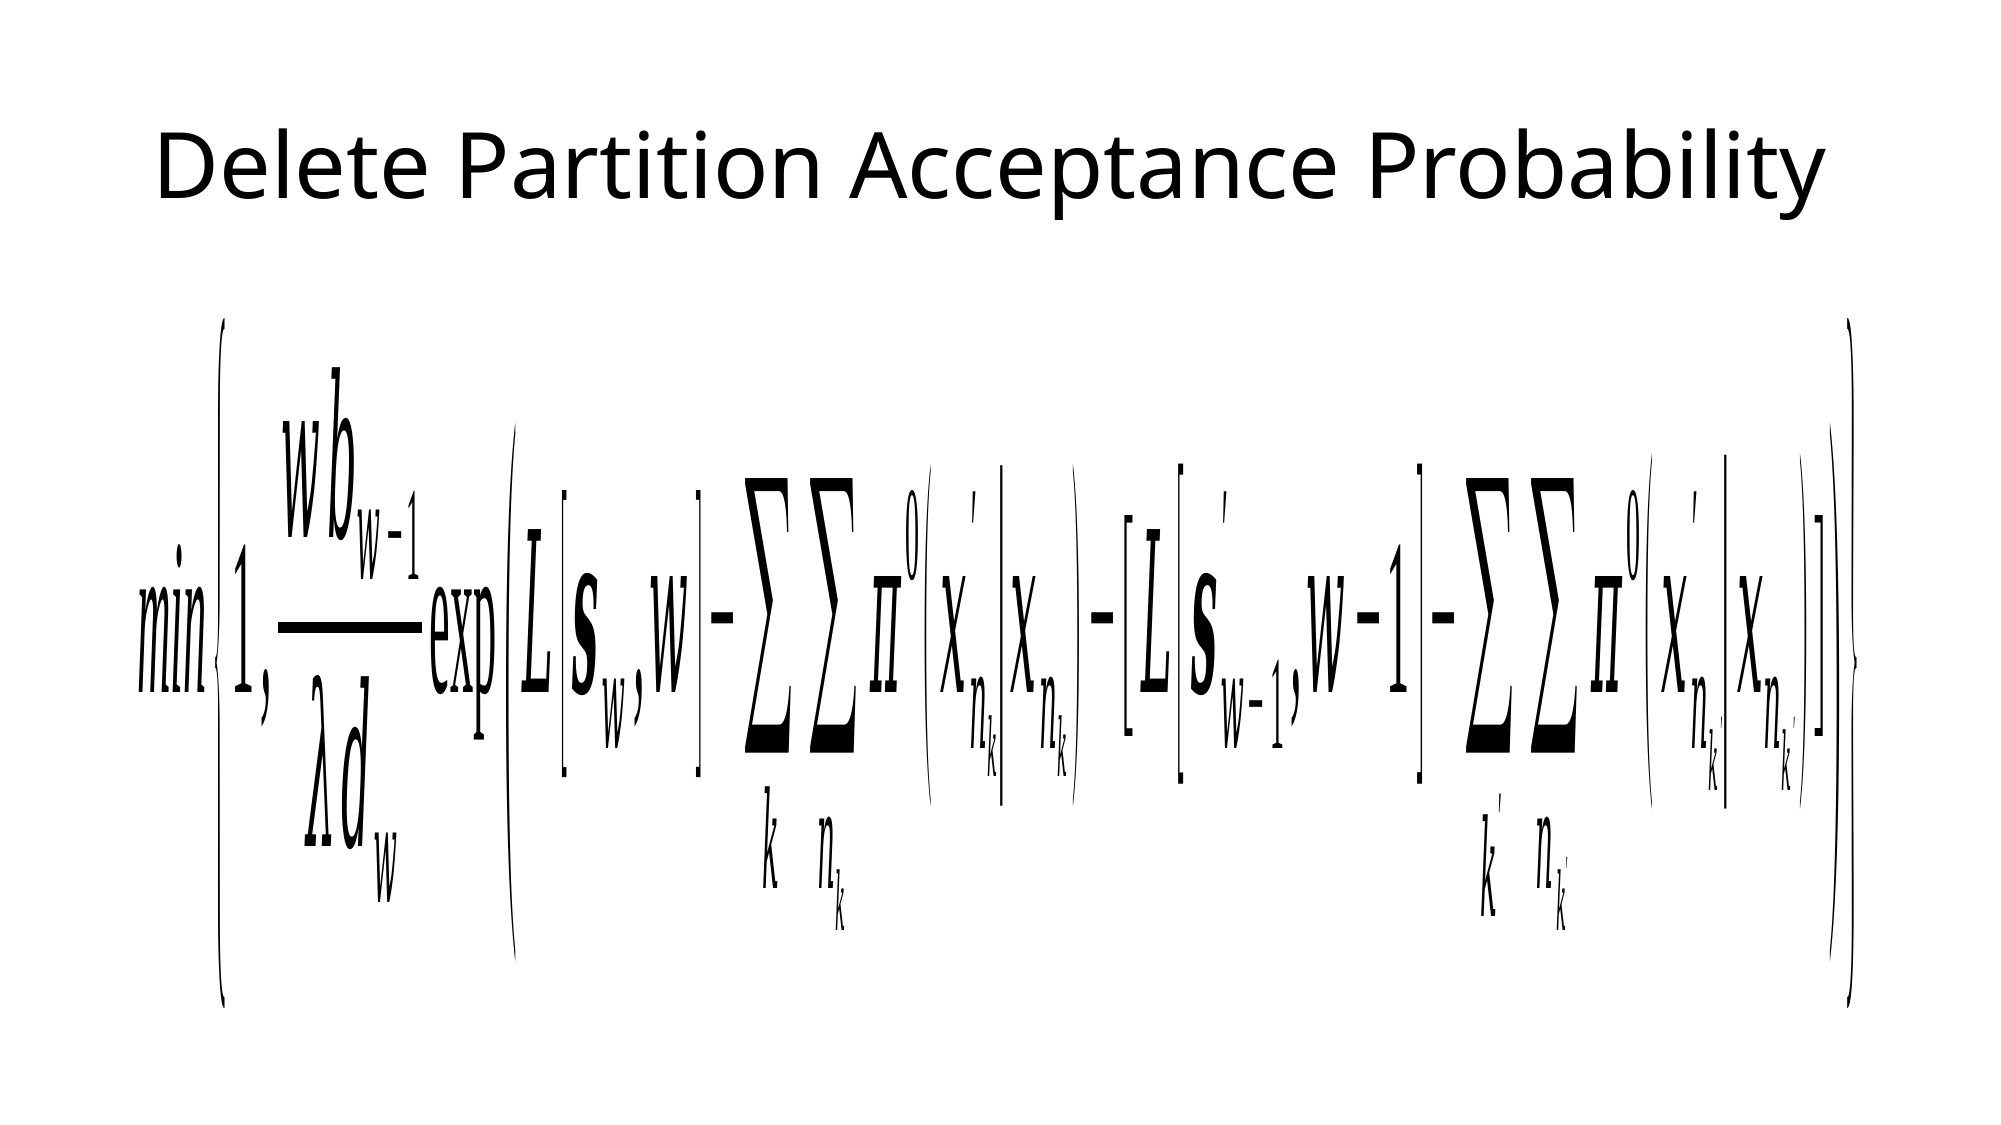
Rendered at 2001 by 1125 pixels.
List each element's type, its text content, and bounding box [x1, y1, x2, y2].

title Delete Partition Acceptance Probability [137, 59, 1863, 278]
